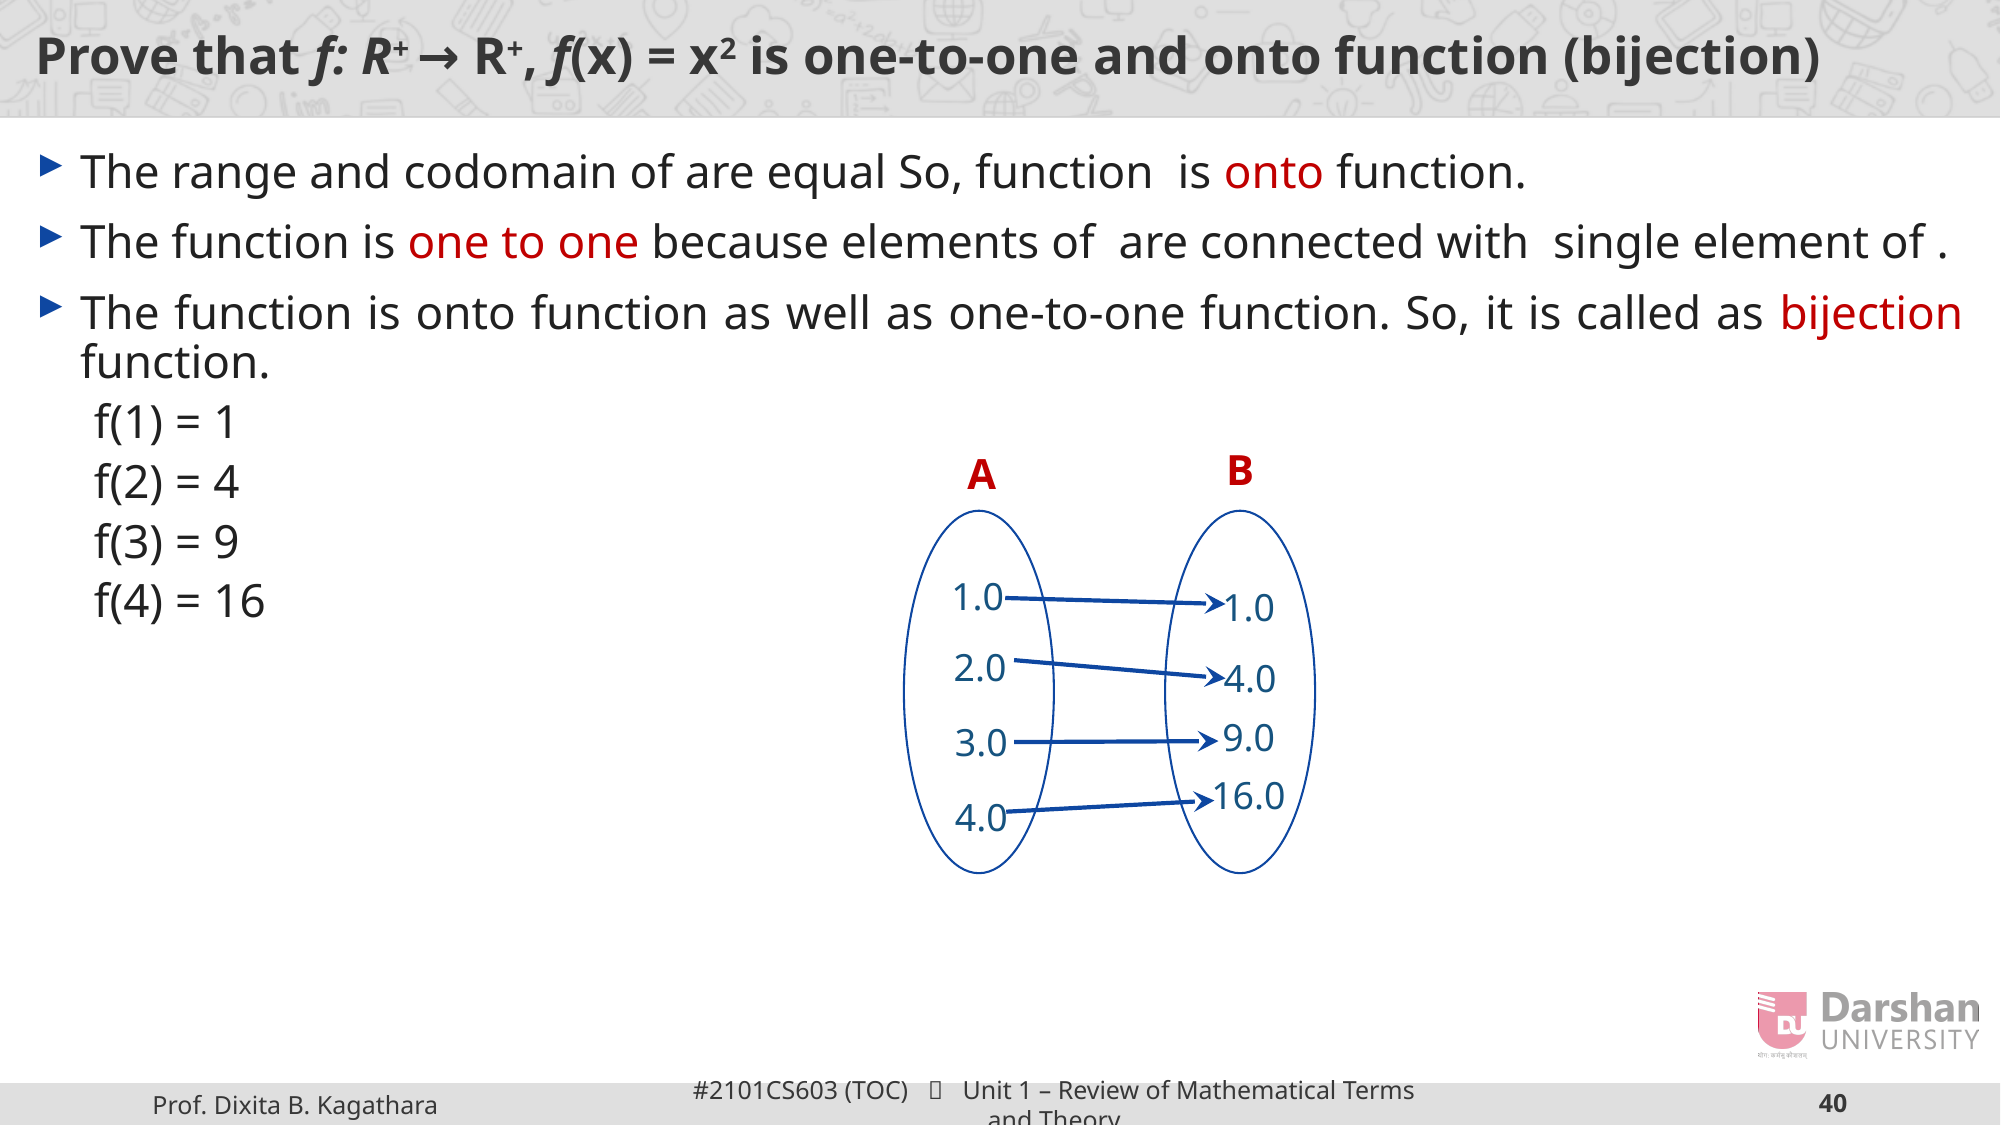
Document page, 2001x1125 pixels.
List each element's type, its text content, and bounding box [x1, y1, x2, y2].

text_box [1005, 597, 1226, 604]
title Prove that f: R+ → R+, f(x) = x2 is one-to-one and onto function (bijection) [0, 0, 2000, 117]
text_box B [1208, 437, 1272, 501]
text_box 25 [1758, 992, 1979, 1059]
text_box 9.0 [1217, 705, 1281, 762]
text_box 4.0 [1219, 647, 1281, 705]
text_box 4.0 [949, 784, 1014, 848]
text_box [1164, 679, 1219, 741]
text_box A [949, 441, 1014, 505]
text_box 16.0 [1209, 762, 1288, 826]
text_box 2.0 [948, 635, 1012, 699]
text_box 3.0 [949, 709, 1014, 773]
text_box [1014, 660, 1226, 679]
text_box [1165, 509, 1317, 875]
text_box 1.0 [946, 563, 1010, 627]
text_box [902, 509, 1055, 875]
text_box 1.0 [1217, 574, 1281, 638]
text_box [1006, 800, 1215, 812]
